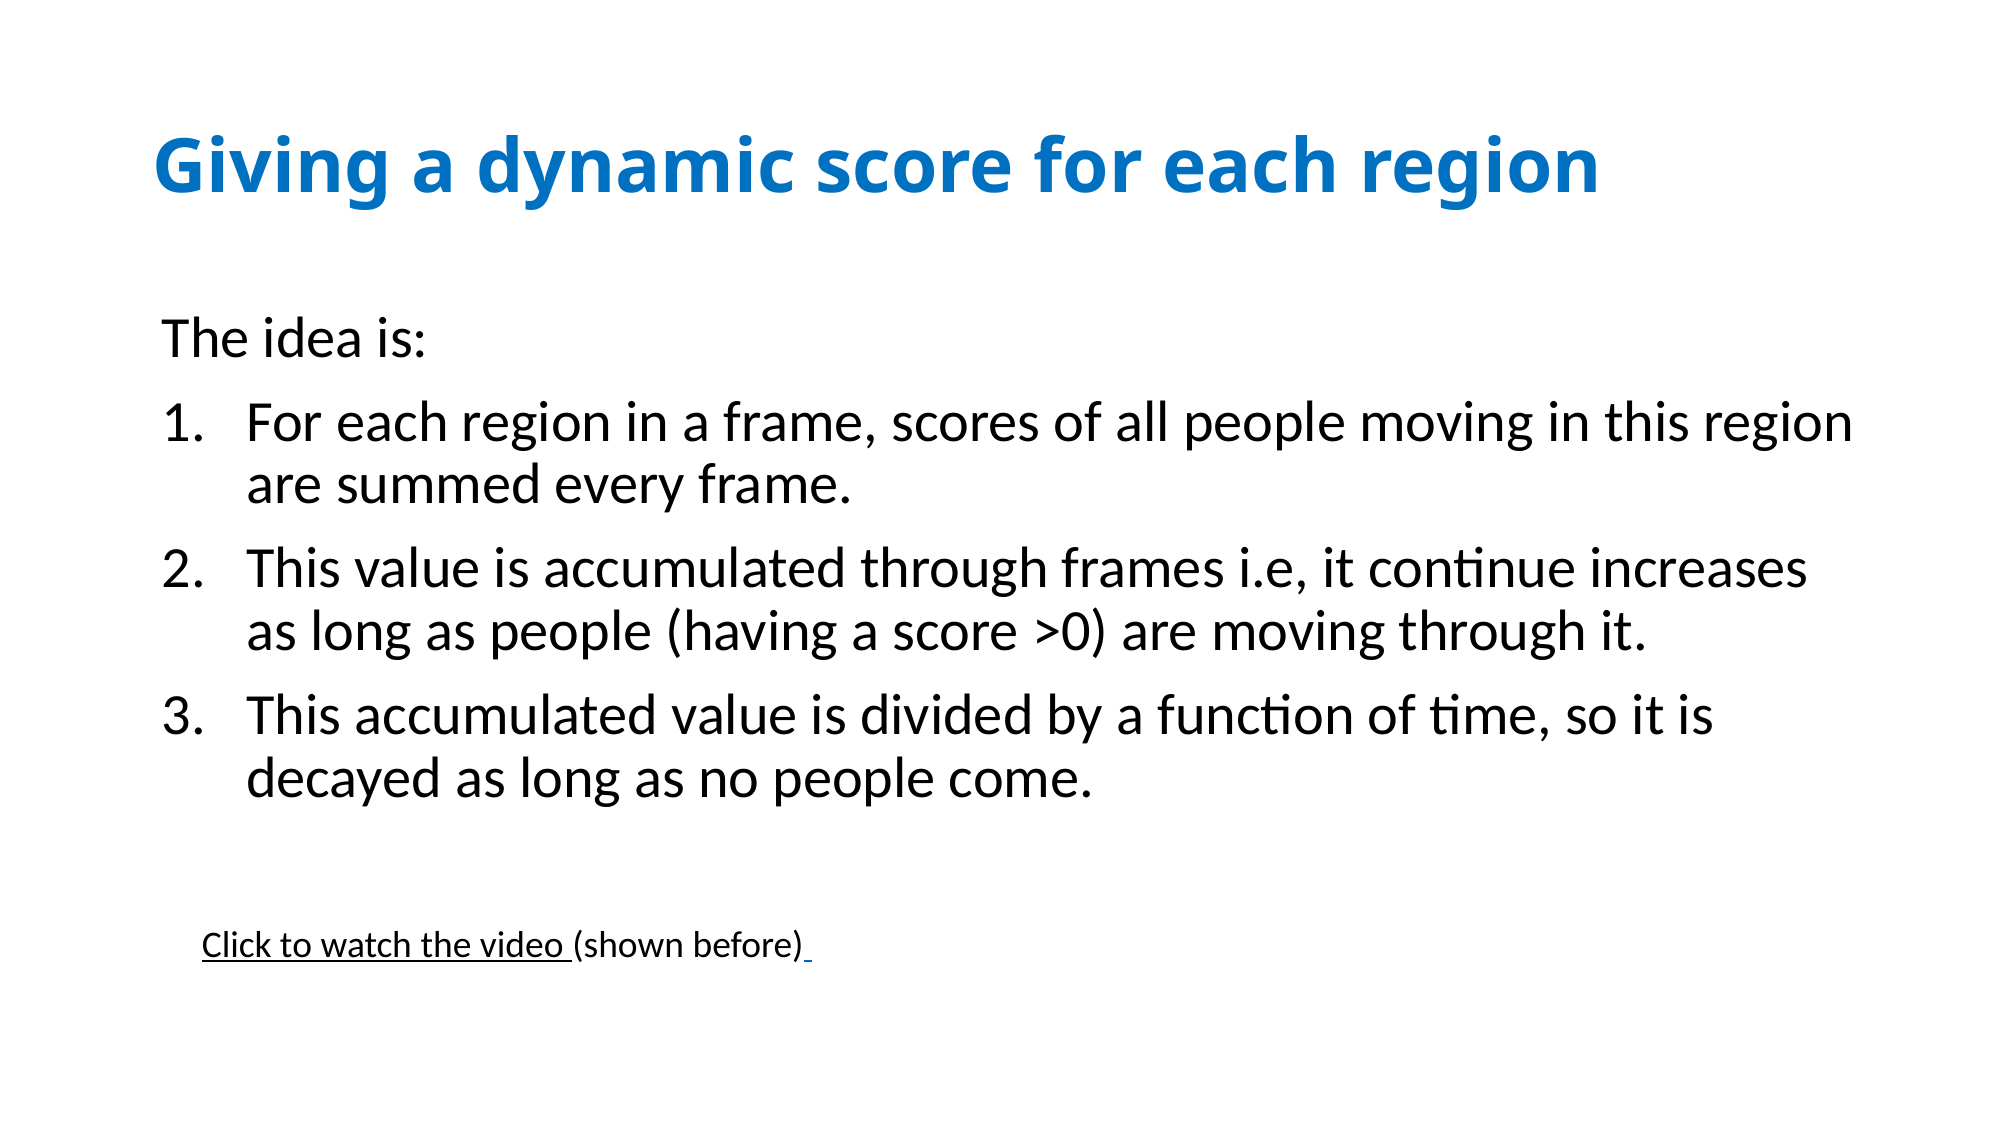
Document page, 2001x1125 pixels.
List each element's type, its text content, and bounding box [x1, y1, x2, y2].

text_box Click to watch the video (shown before) [187, 912, 835, 972]
title Giving a dynamic score for each region [137, 59, 1863, 278]
list The idea is: For each region in a frame, scores of all people moving in this region are summed every frame. This value is accumulated through frames i.e, it continue increases as long as people (having a score >0) are moving through it. This accumulated value is divided by a function of time, so it is decayed as long as no people come. [146, 299, 1872, 1014]
